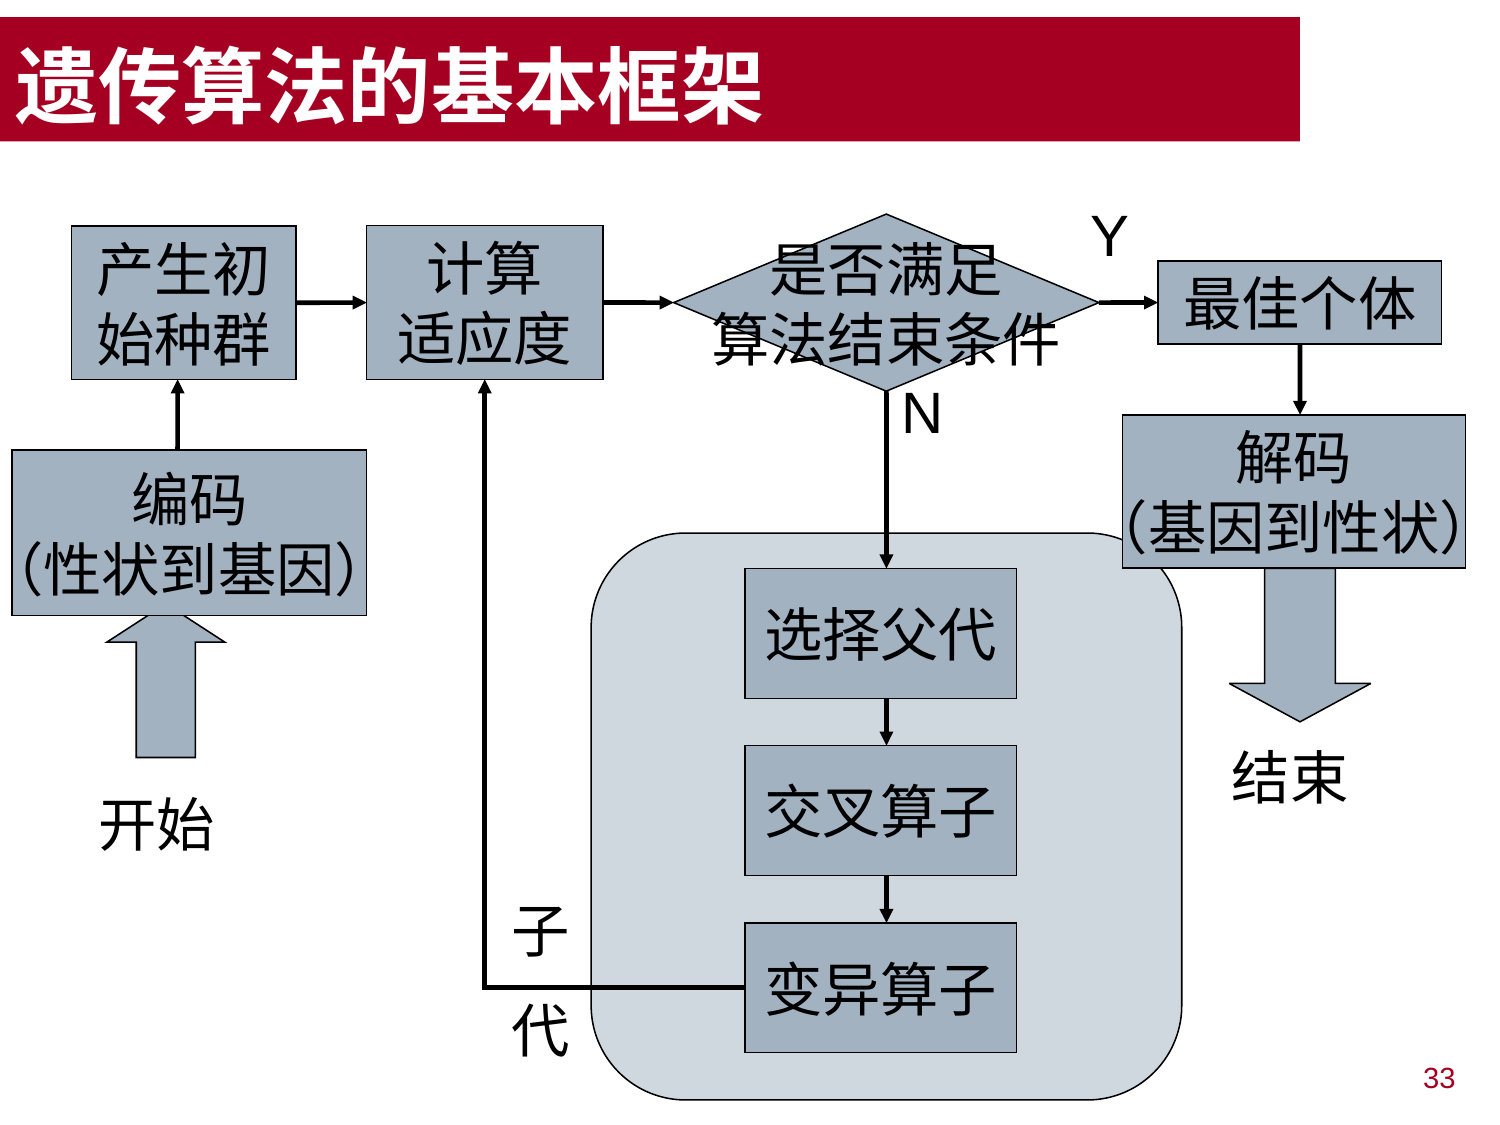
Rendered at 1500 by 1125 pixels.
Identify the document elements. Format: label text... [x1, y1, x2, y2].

text_box 变异算子 [744, 922, 1017, 1053]
text_box 解码 （基因到性状） [1122, 414, 1466, 569]
text_box [106, 616, 225, 758]
text_box 结束 [1217, 733, 1395, 819]
text_box 产生初 始种群 [71, 226, 296, 380]
text_box [880, 698, 893, 746]
text_box [880, 453, 893, 569]
text_box [1229, 569, 1371, 722]
text_box [880, 875, 893, 923]
text_box 子 代 [496, 998, 603, 1072]
text_box 计算 适应度 [366, 225, 603, 380]
slide_number 33 [1145, 1051, 1471, 1112]
text_box 最佳个体 [1158, 261, 1442, 344]
text_box 选择父代 [751, 568, 1017, 699]
text_box 是否满足 算法结束条件 [674, 214, 1098, 392]
text_box 编码 （性状到基因） [12, 450, 367, 616]
text_box N [886, 367, 958, 453]
text_box [603, 533, 1182, 1100]
title 遗传算法的基本框架 [0, 17, 1300, 142]
text_box 交叉算子 [751, 745, 1017, 876]
text_box Y [1075, 190, 1147, 276]
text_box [484, 379, 746, 989]
text_box [171, 379, 184, 451]
text_box [1293, 343, 1307, 415]
text_box 开始 [83, 781, 261, 866]
